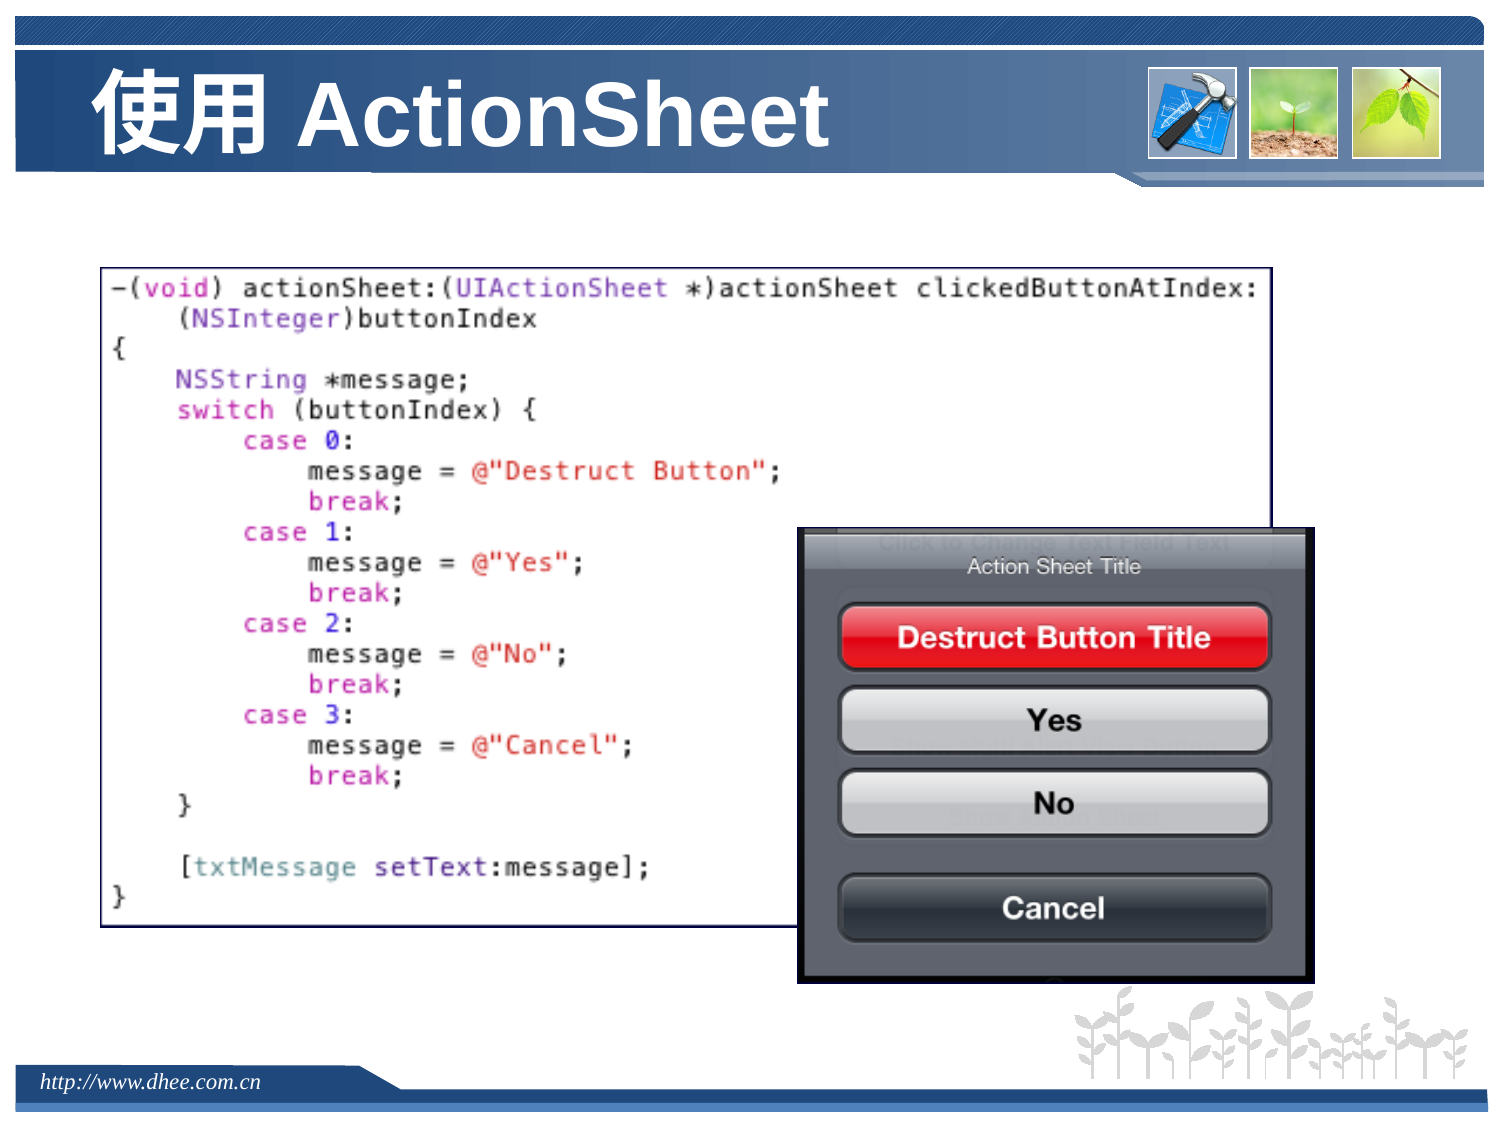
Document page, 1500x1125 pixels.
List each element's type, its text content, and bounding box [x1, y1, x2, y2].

picture [1150, 69, 1239, 158]
picture [100, 266, 1315, 984]
picture [1251, 69, 1337, 157]
picture [1353, 69, 1439, 157]
title 使用ActionSheet [75, 39, 1138, 182]
